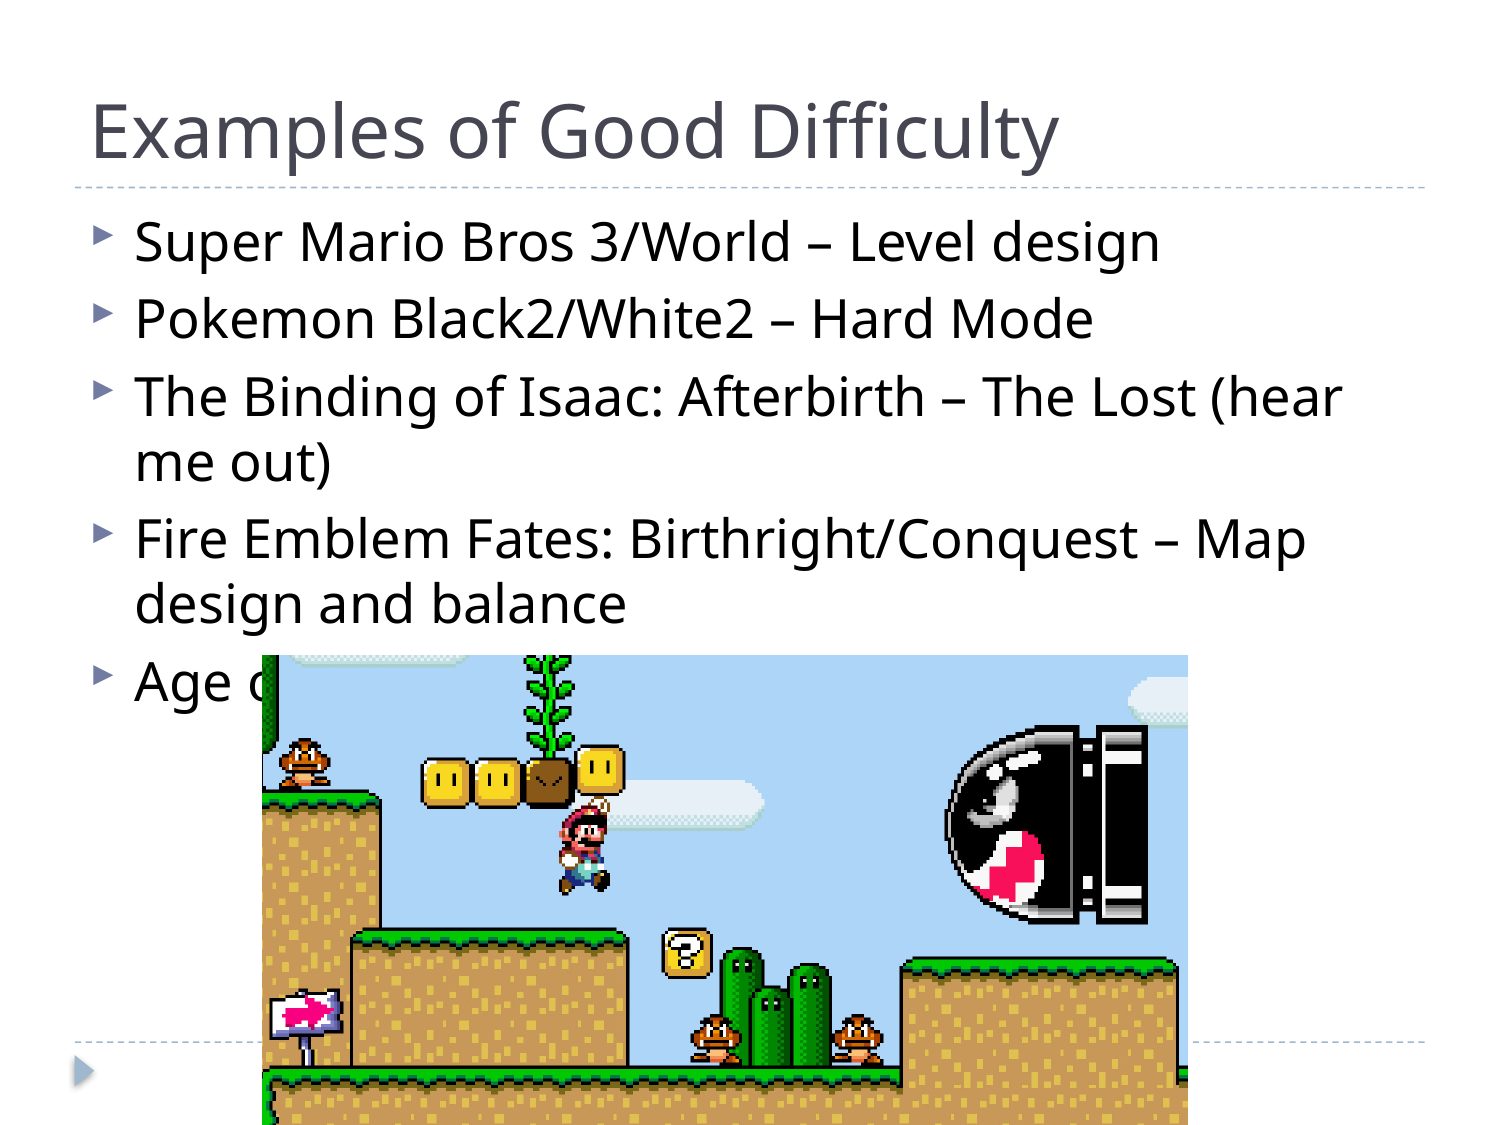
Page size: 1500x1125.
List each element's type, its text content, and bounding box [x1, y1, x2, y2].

list Super Mario Bros 3/World – Level design Pokemon Black2/White2 – Hard Mode The Binding of Isaac: Afterbirth – The Lost (hear me out) Fire Emblem Fates: Birthright/Conquest – Map design and balance Age of Mythology – Hard mode campaign [75, 200, 1425, 1010]
title Examples of Good Difficulty [75, 24, 1425, 188]
picture [262, 654, 1188, 1125]
